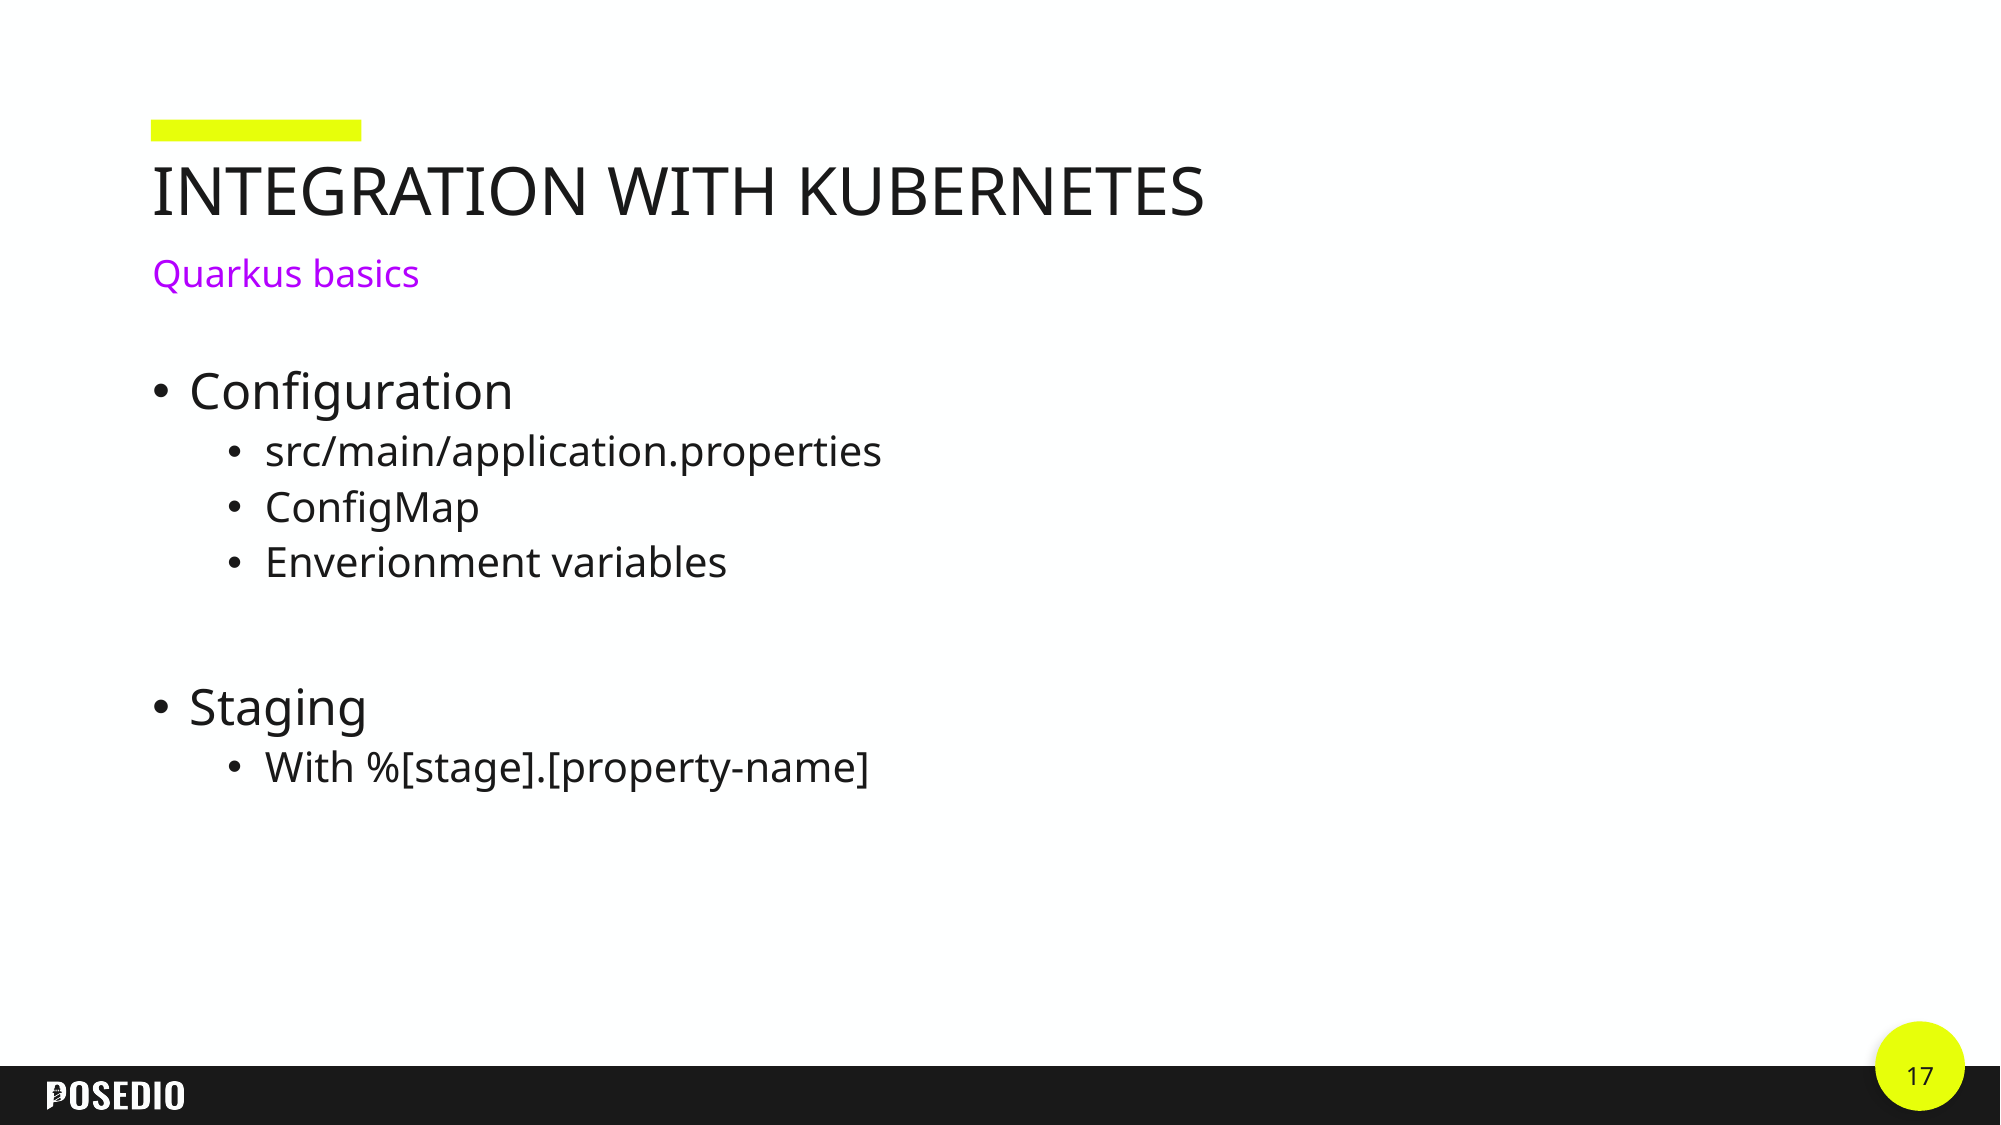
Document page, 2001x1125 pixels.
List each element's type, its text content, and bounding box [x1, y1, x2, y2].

picture [47, 1081, 184, 1110]
list Quarkus basics [137, 247, 1863, 322]
list Configuration src/main/application.properties ConfigMap Enverionment variables Staging With %[stage].[property-name] [137, 358, 1863, 1014]
title Integration with Kubernetes [137, 141, 1863, 247]
